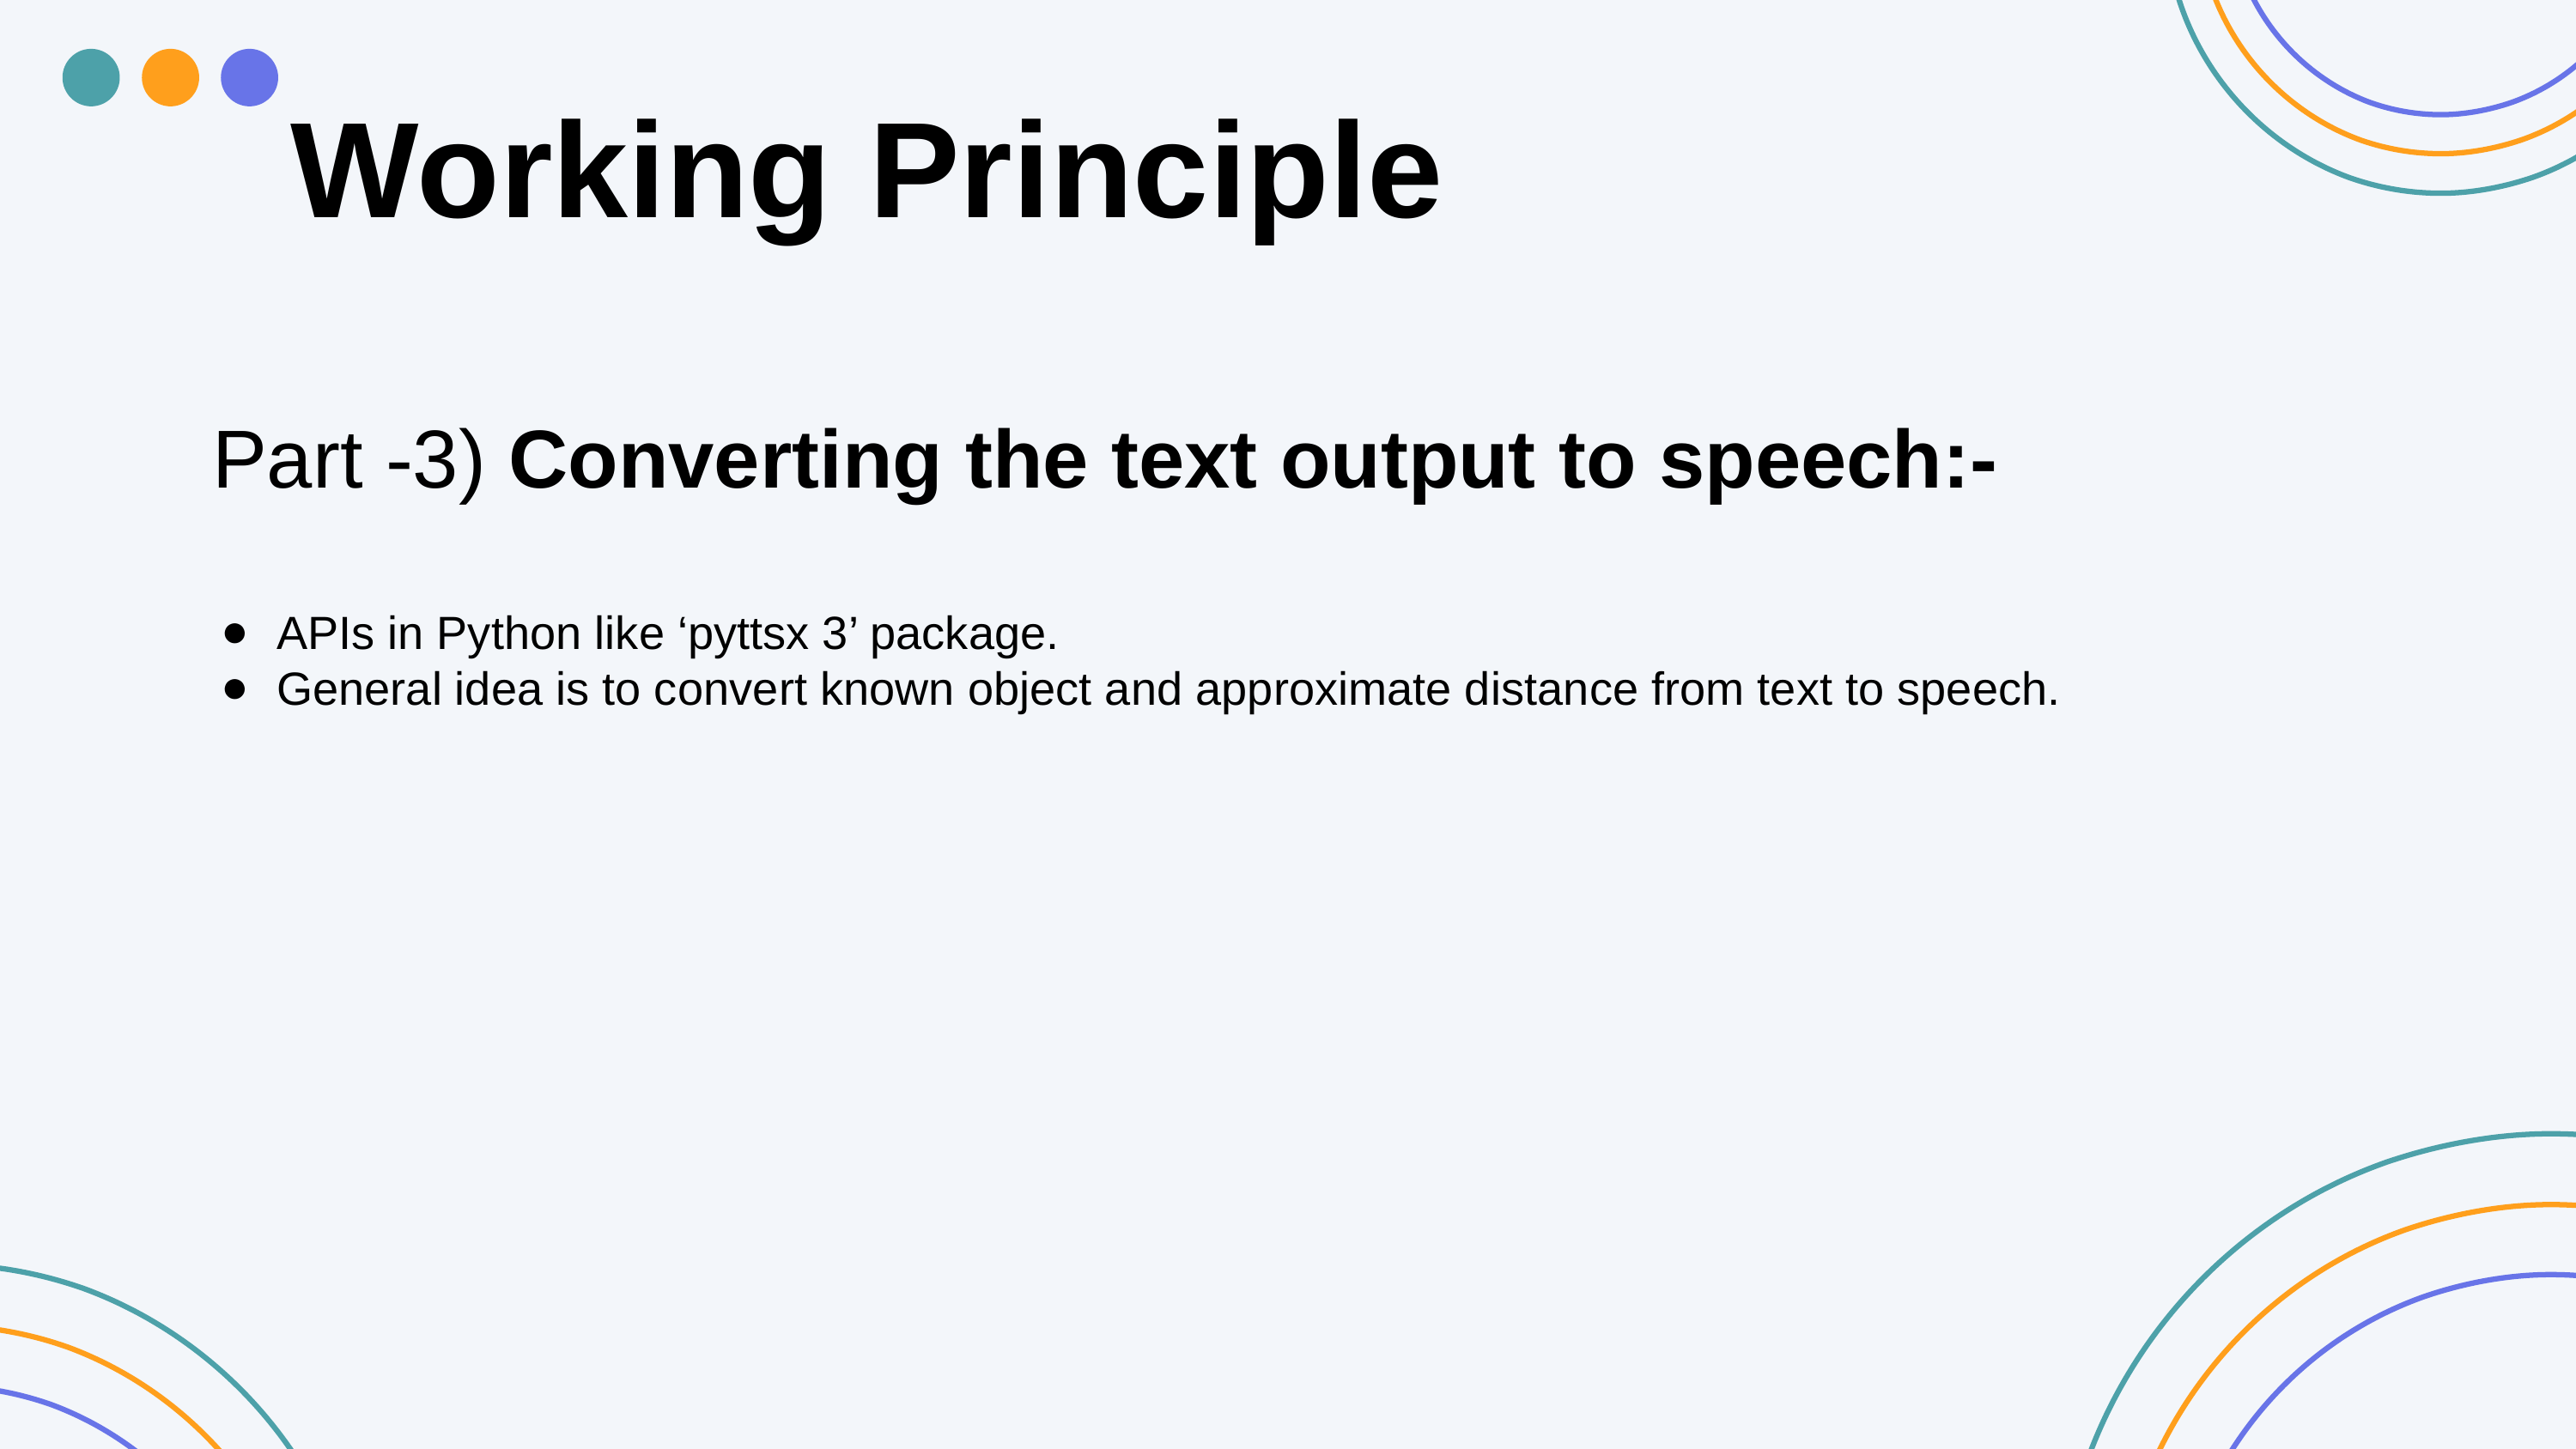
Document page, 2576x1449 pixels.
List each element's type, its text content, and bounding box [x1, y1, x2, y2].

text_box Working Principle [278, 69, 1802, 258]
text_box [2057, 1133, 2576, 1449]
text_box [141, 48, 200, 107]
text_box Part -3) Converting the text output to speech:- APIs in Python like ‘pyttsx 3’ package. General idea is to convert known object and approximate distance from text to speech. [199, 392, 2207, 784]
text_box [62, 48, 120, 107]
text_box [2166, 0, 2576, 194]
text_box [220, 48, 279, 107]
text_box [0, 1264, 368, 1449]
